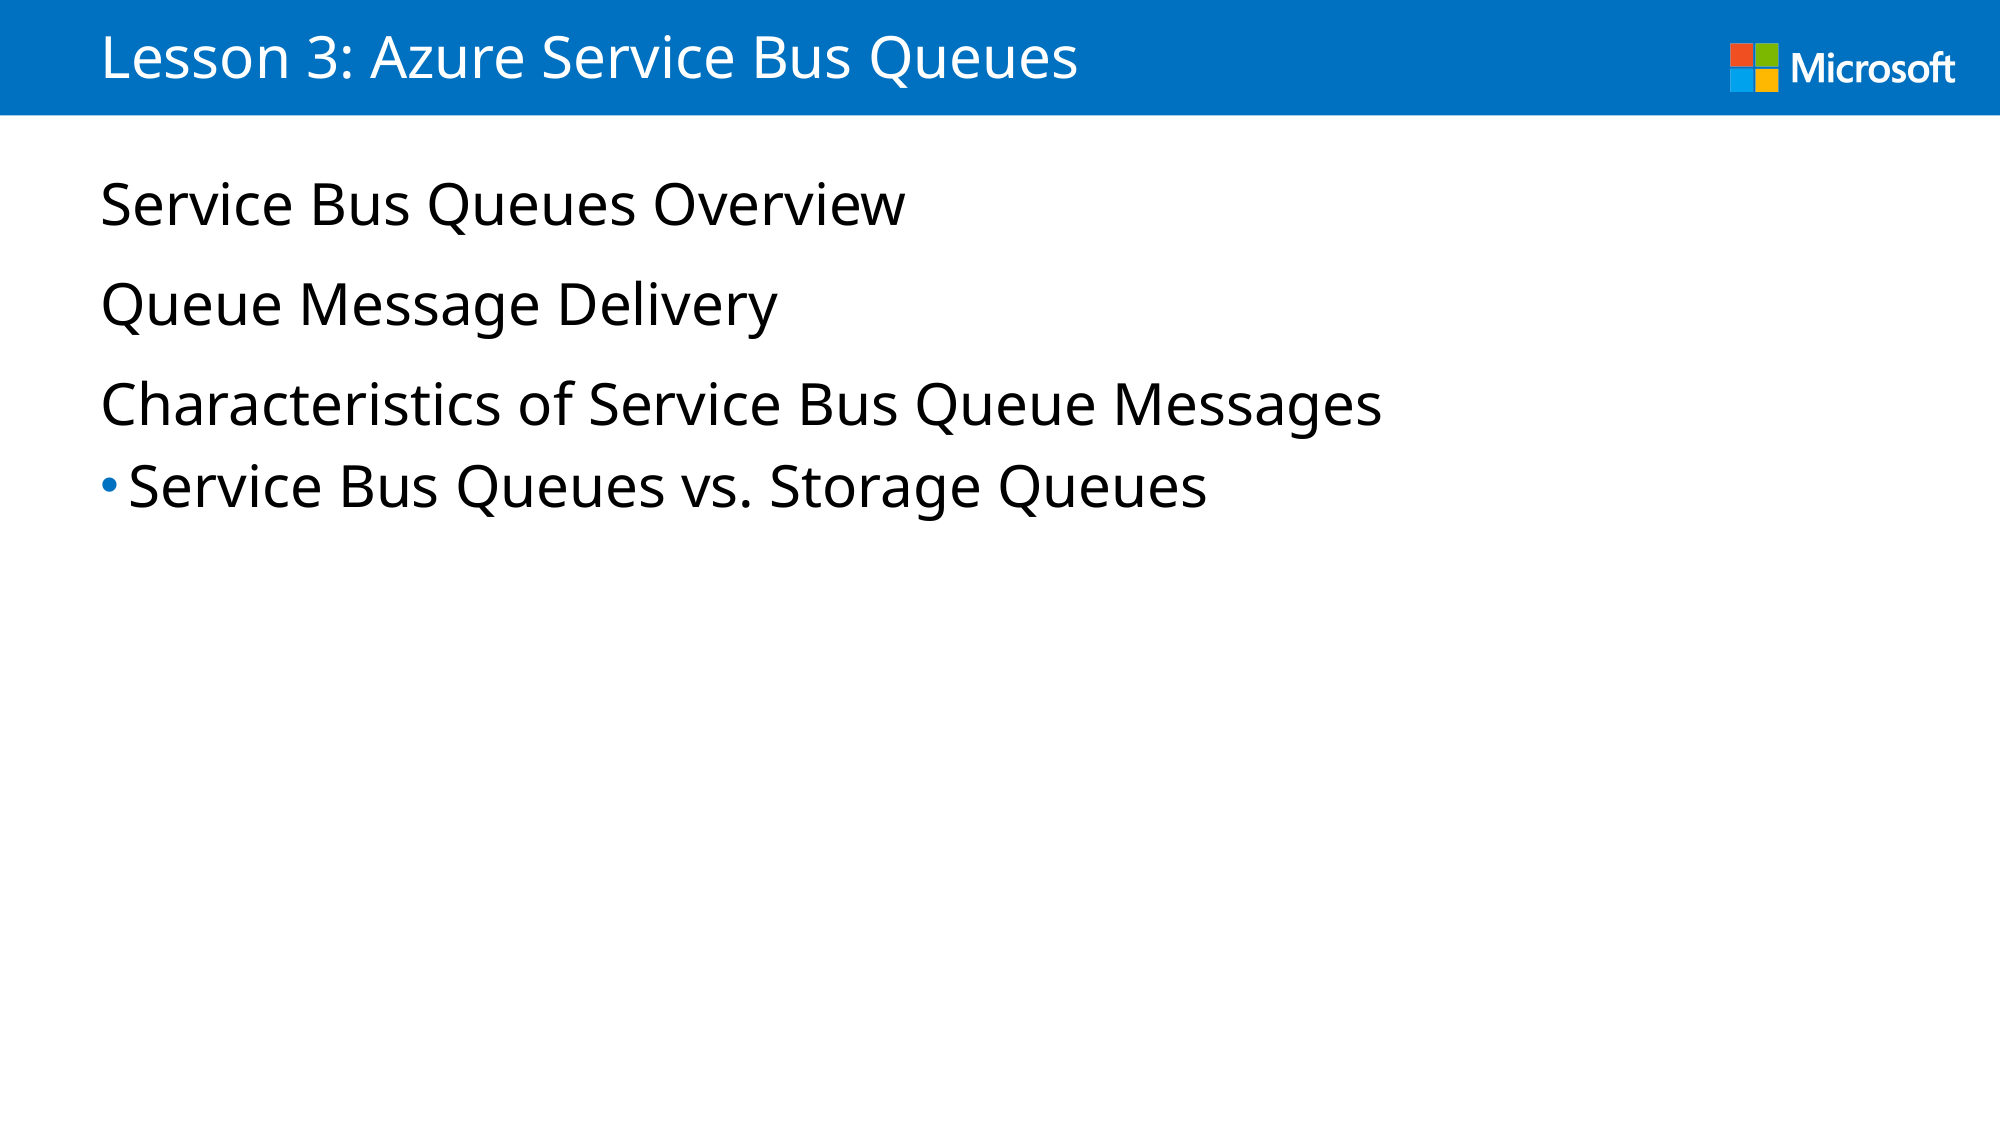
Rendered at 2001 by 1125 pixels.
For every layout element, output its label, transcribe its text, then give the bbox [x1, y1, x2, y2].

title Lesson 3: Azure Service Bus Queues [100, 0, 1802, 122]
list Service Bus Queues Overview Queue Message Delivery Characteristics of Service Bus Queue Messages Service Bus Queues vs. Storage Queues [100, 167, 1877, 1013]
picture [1802, 14, 1986, 121]
